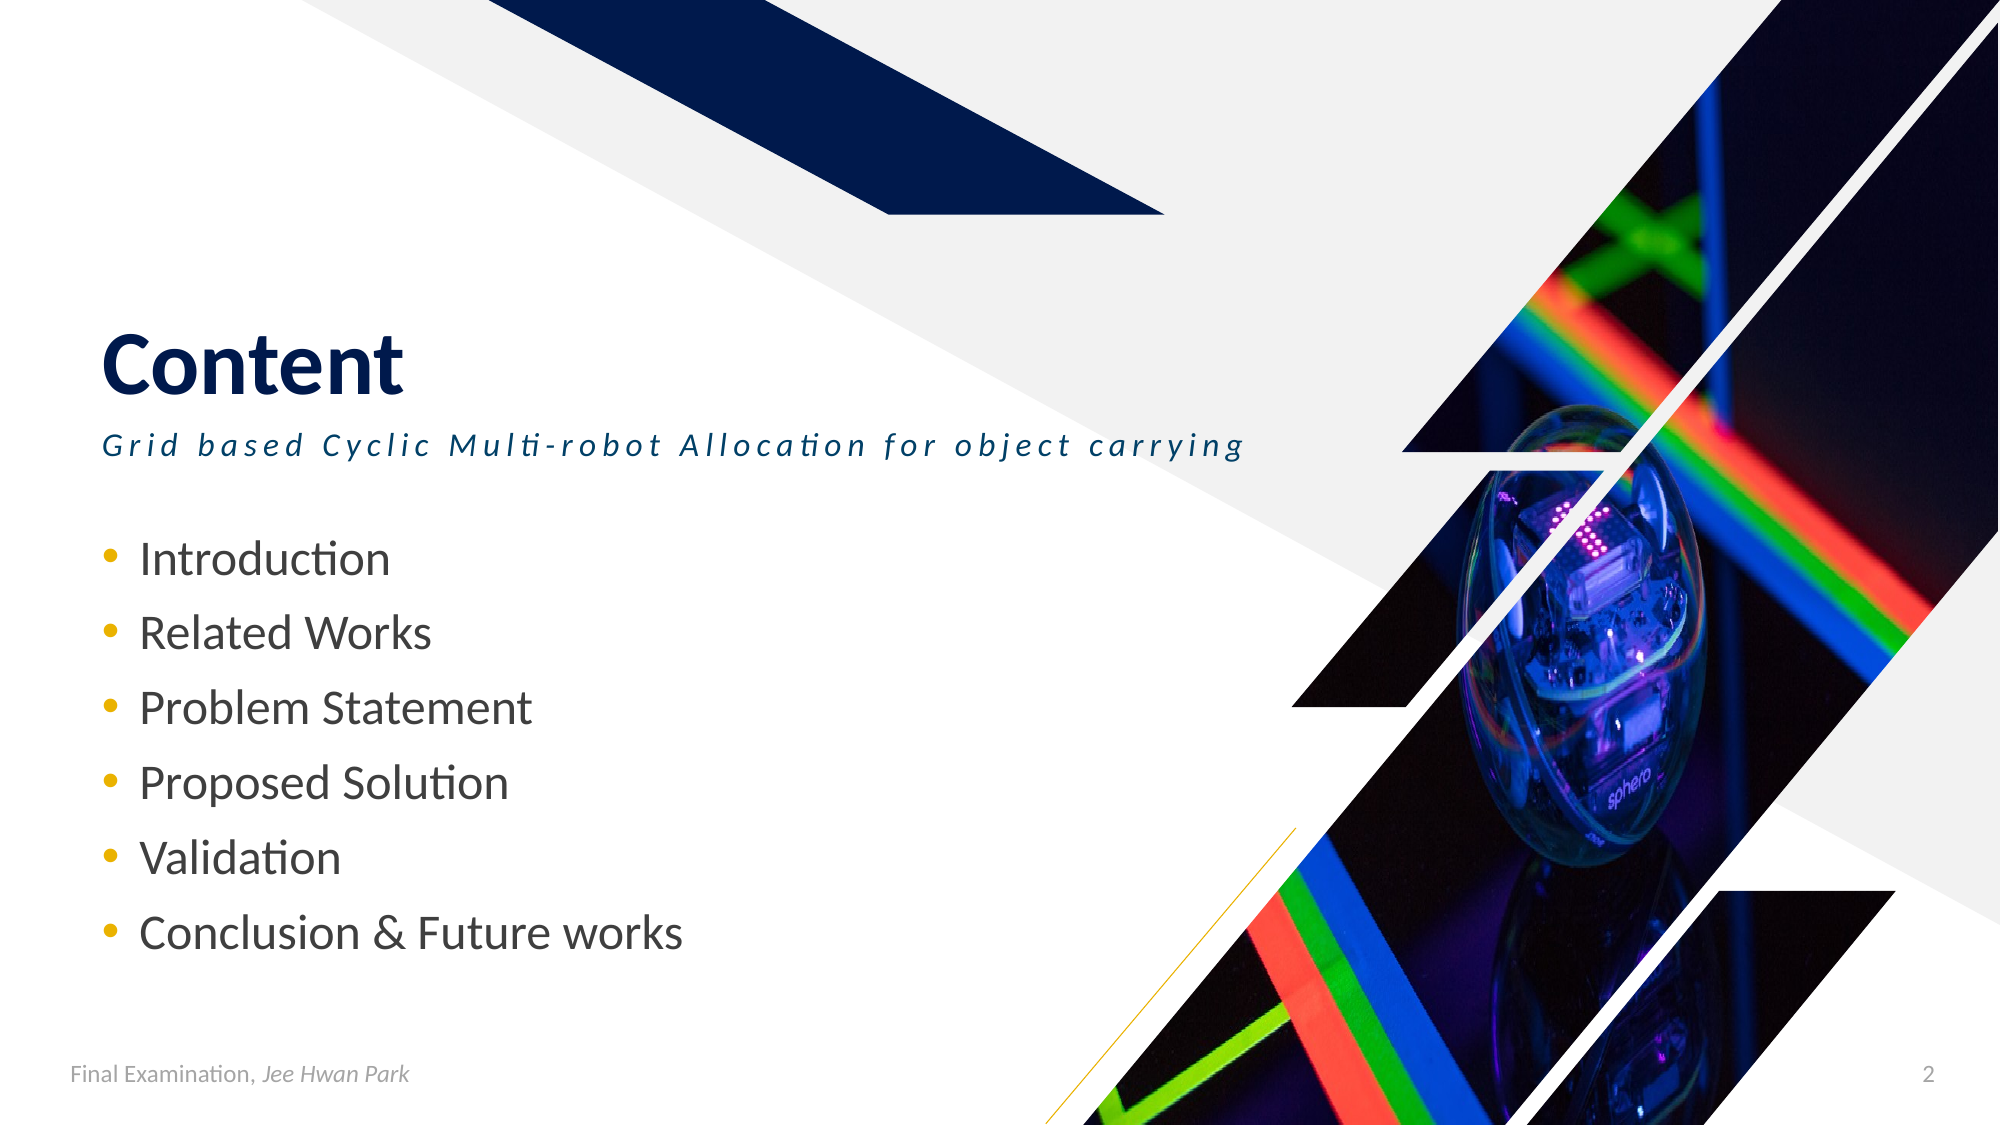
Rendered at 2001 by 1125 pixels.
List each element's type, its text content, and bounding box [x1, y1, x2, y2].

title Content [87, 214, 1083, 415]
list Introduction Related Works Problem Statement Proposed Solution Validation Conclusion & Future works [87, 524, 898, 1010]
list Grid based Cyclic Multi-robot Allocation for object carrying [87, 420, 1083, 521]
footer Final Examination, Jee Hwan Park [55, 1042, 731, 1103]
picture [1083, 0, 2000, 1125]
